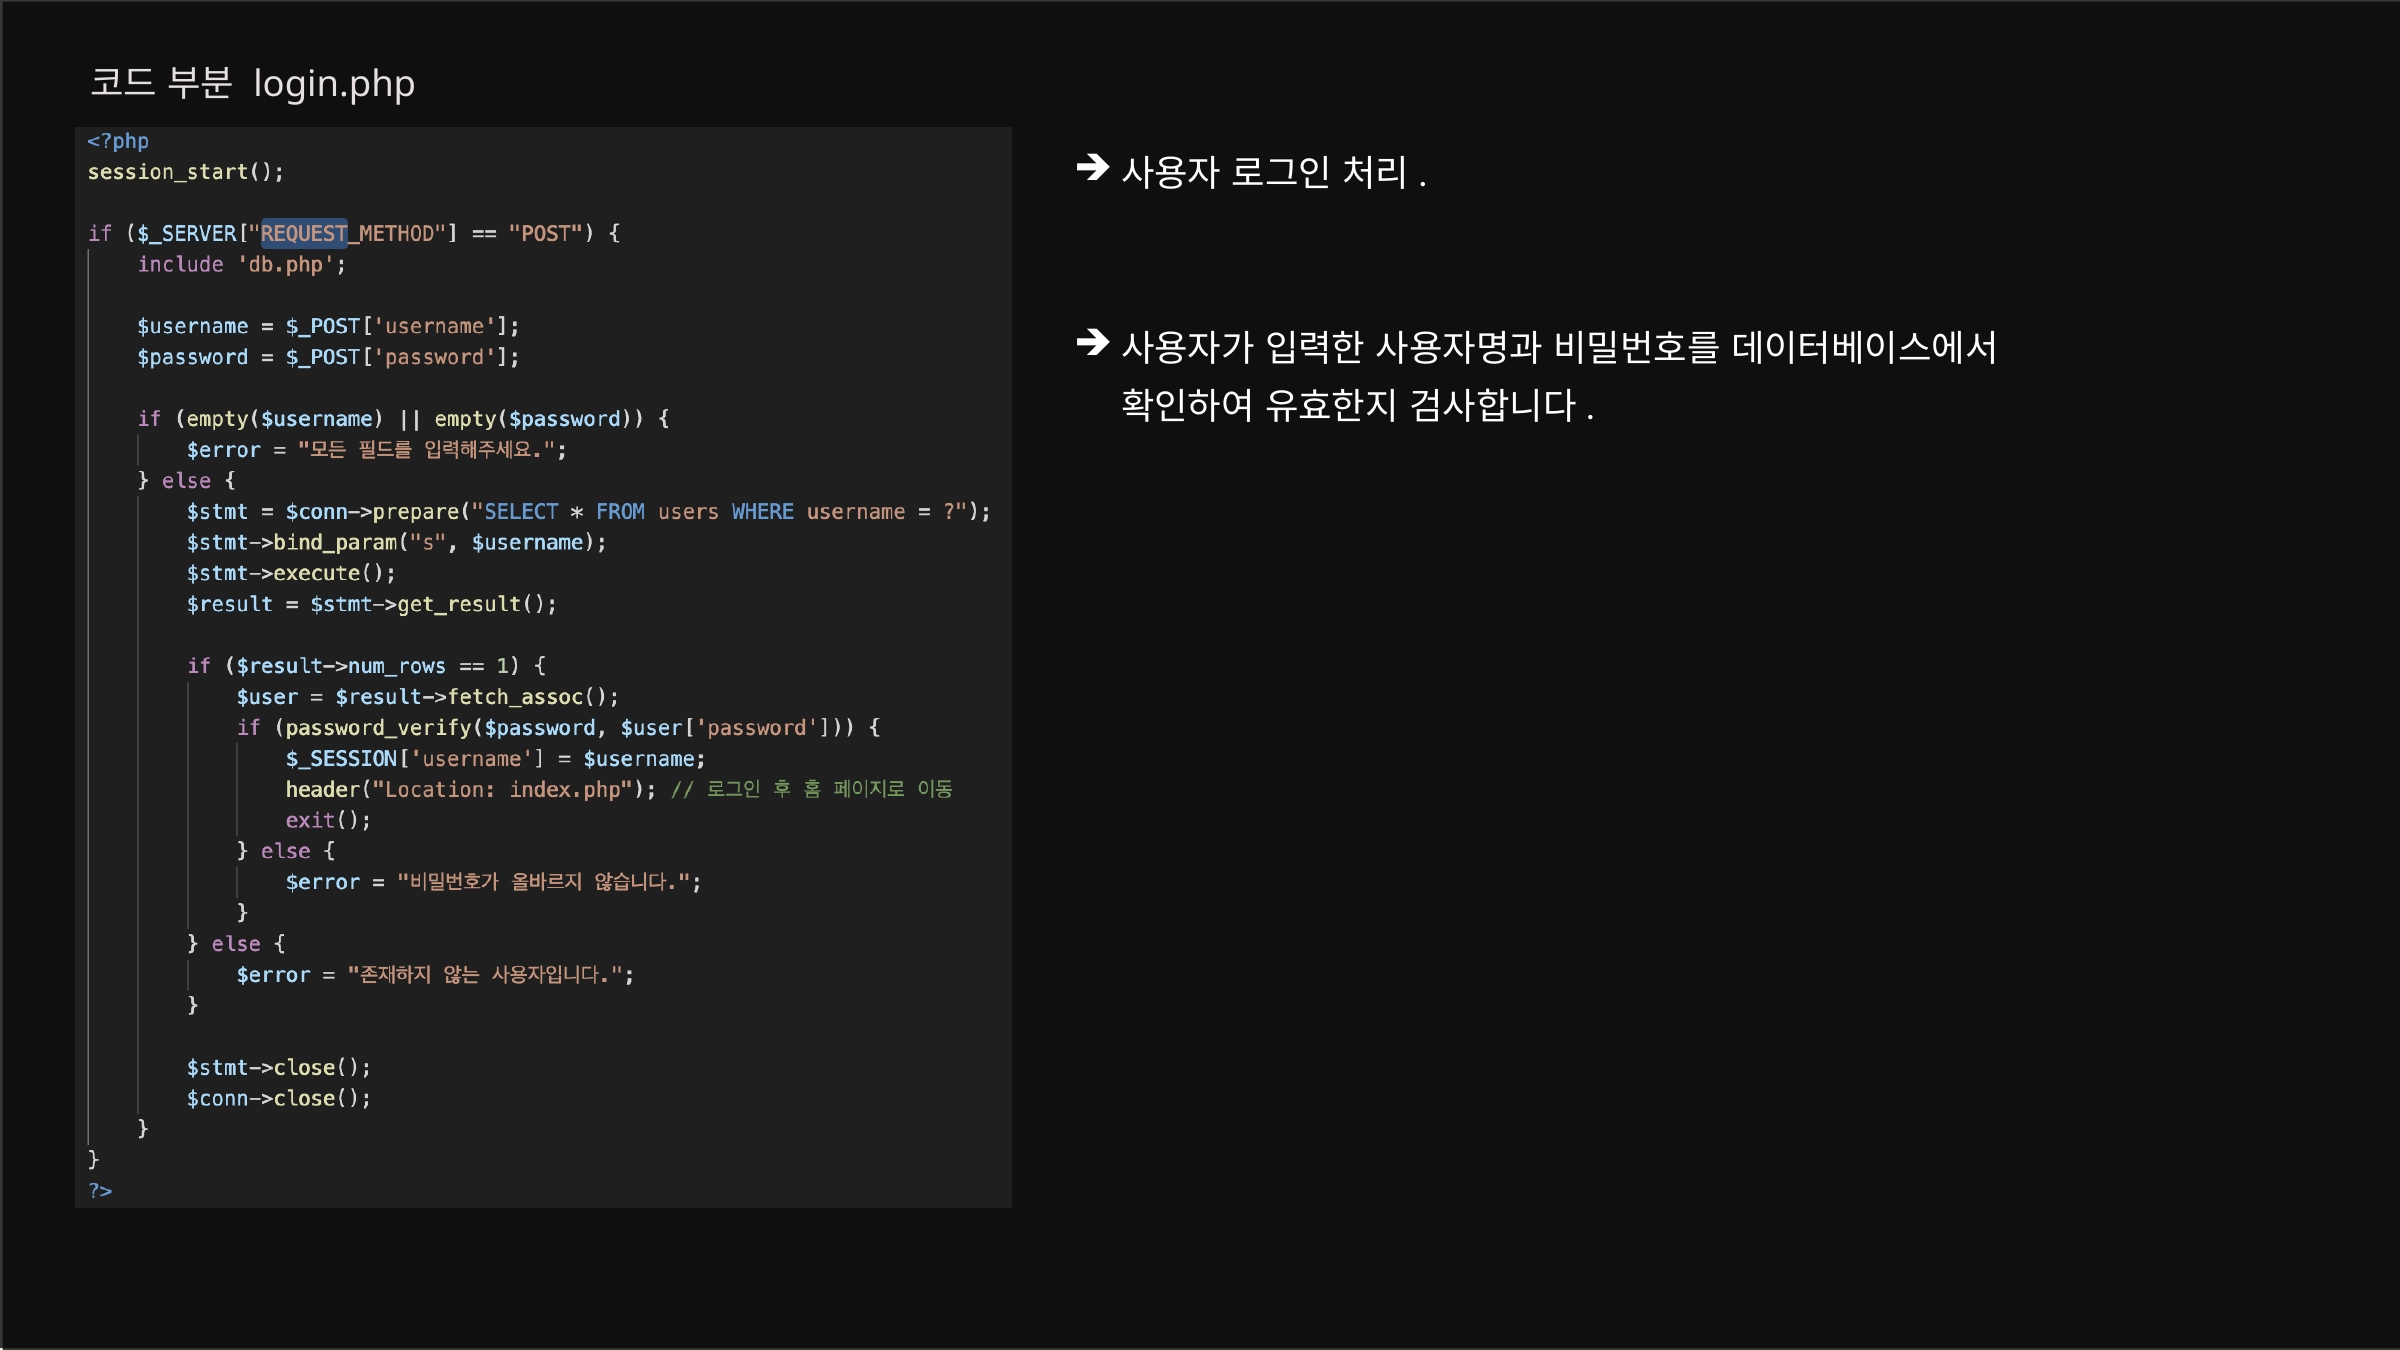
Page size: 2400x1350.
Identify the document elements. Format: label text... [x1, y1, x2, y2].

text_box 코드 부분 login.php [75, 38, 632, 108]
text_box [19, 1, 931, 116]
text_box 사용자 로그인 처리. 사용자가 입력한 사용자명과 비밀번호를 데이터베이스에서 확인하여 유효한지 검사합니다. [1059, 127, 2048, 642]
text_box [0, 0, 2400, 1349]
picture [75, 127, 1012, 1209]
